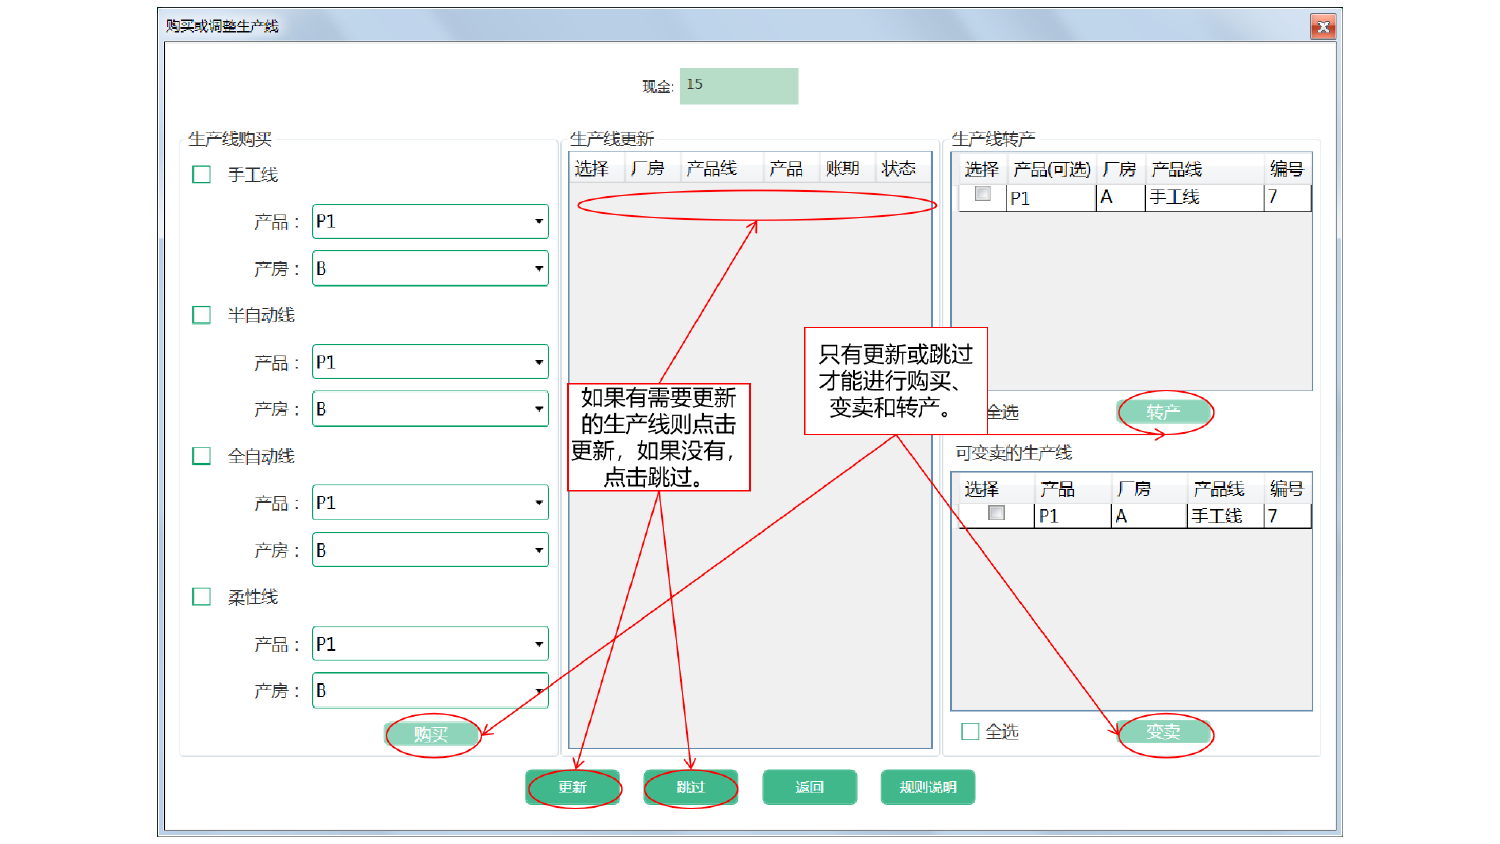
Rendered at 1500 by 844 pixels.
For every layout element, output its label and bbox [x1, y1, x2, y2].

picture [157, 7, 1343, 837]
